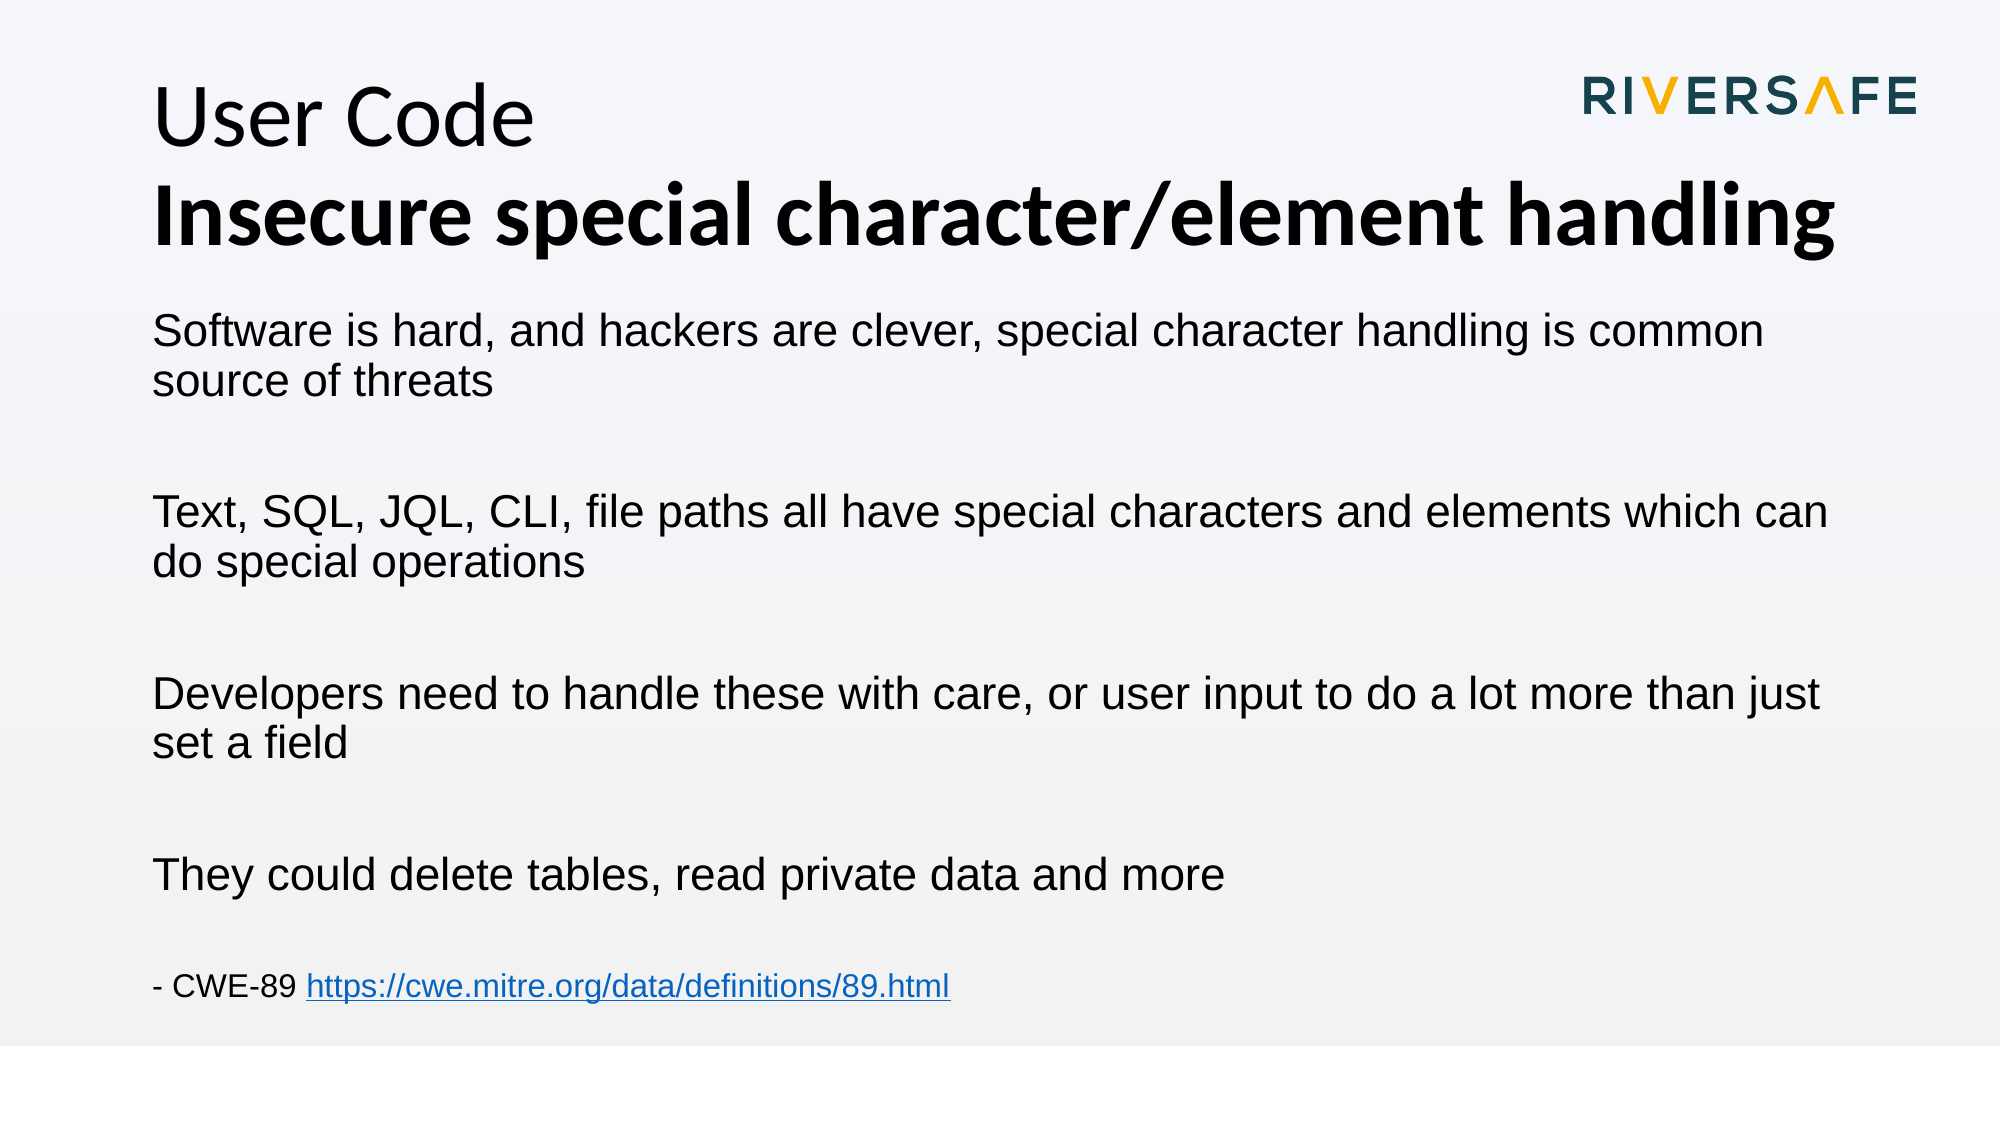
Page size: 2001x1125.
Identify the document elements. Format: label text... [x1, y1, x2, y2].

text_box Software is hard, and hackers are clever, special character handling is common source of threats Text, SQL, JQL, CLI, file paths all have special characters and elements which can do special operations Developers need to handle these with care, or user input to do a lot more than just set a field They could delete tables, read private data and more - CWE-89 https://cwe.mitre.org/data/definitions/89.html [137, 299, 1863, 1014]
picture [1863, 75, 1916, 115]
title User Code Insecure special character/element handling [137, 59, 1863, 278]
